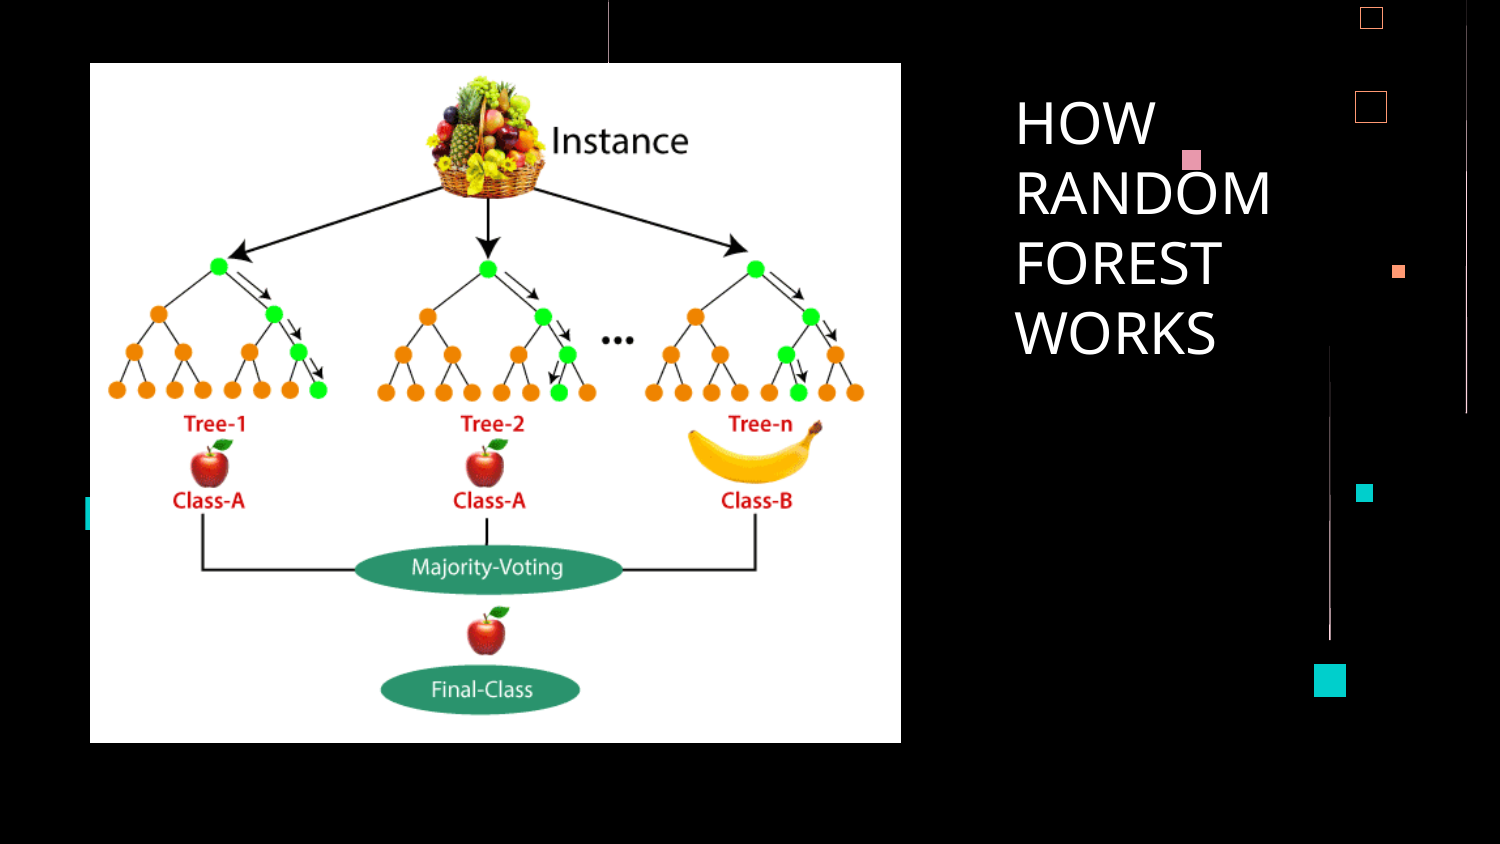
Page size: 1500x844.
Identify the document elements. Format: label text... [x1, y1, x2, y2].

picture [89, 63, 902, 743]
title HOW RANDOM FOREST WORKS [999, 204, 1375, 381]
